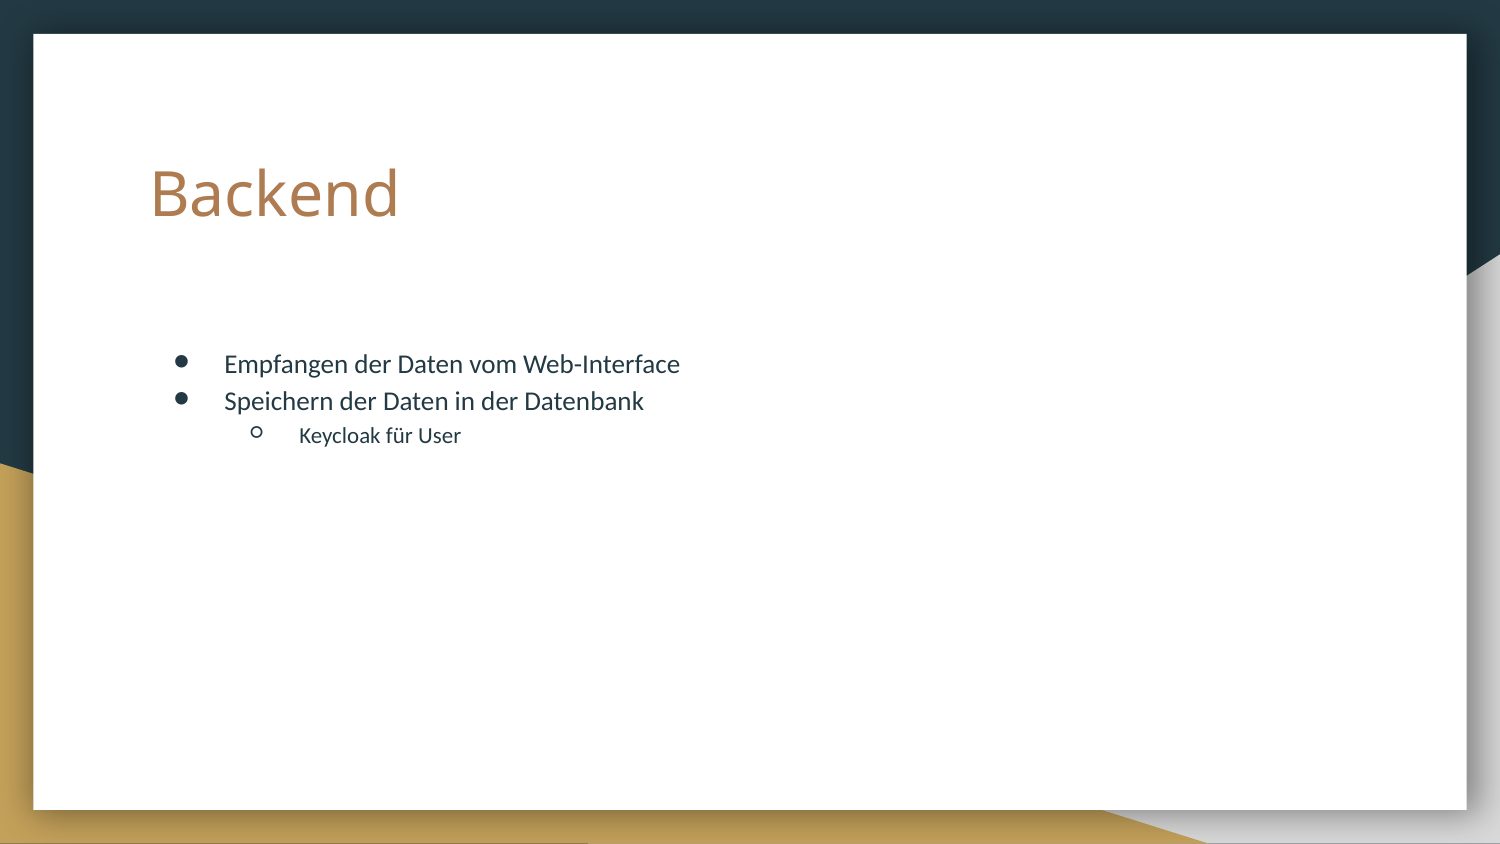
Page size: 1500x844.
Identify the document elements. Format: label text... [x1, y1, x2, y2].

title Backend [134, 138, 1366, 296]
list Empfangen der Daten vom Web-Interface Speichern der Daten in der Datenbank Keycloak für User [134, 326, 1366, 729]
